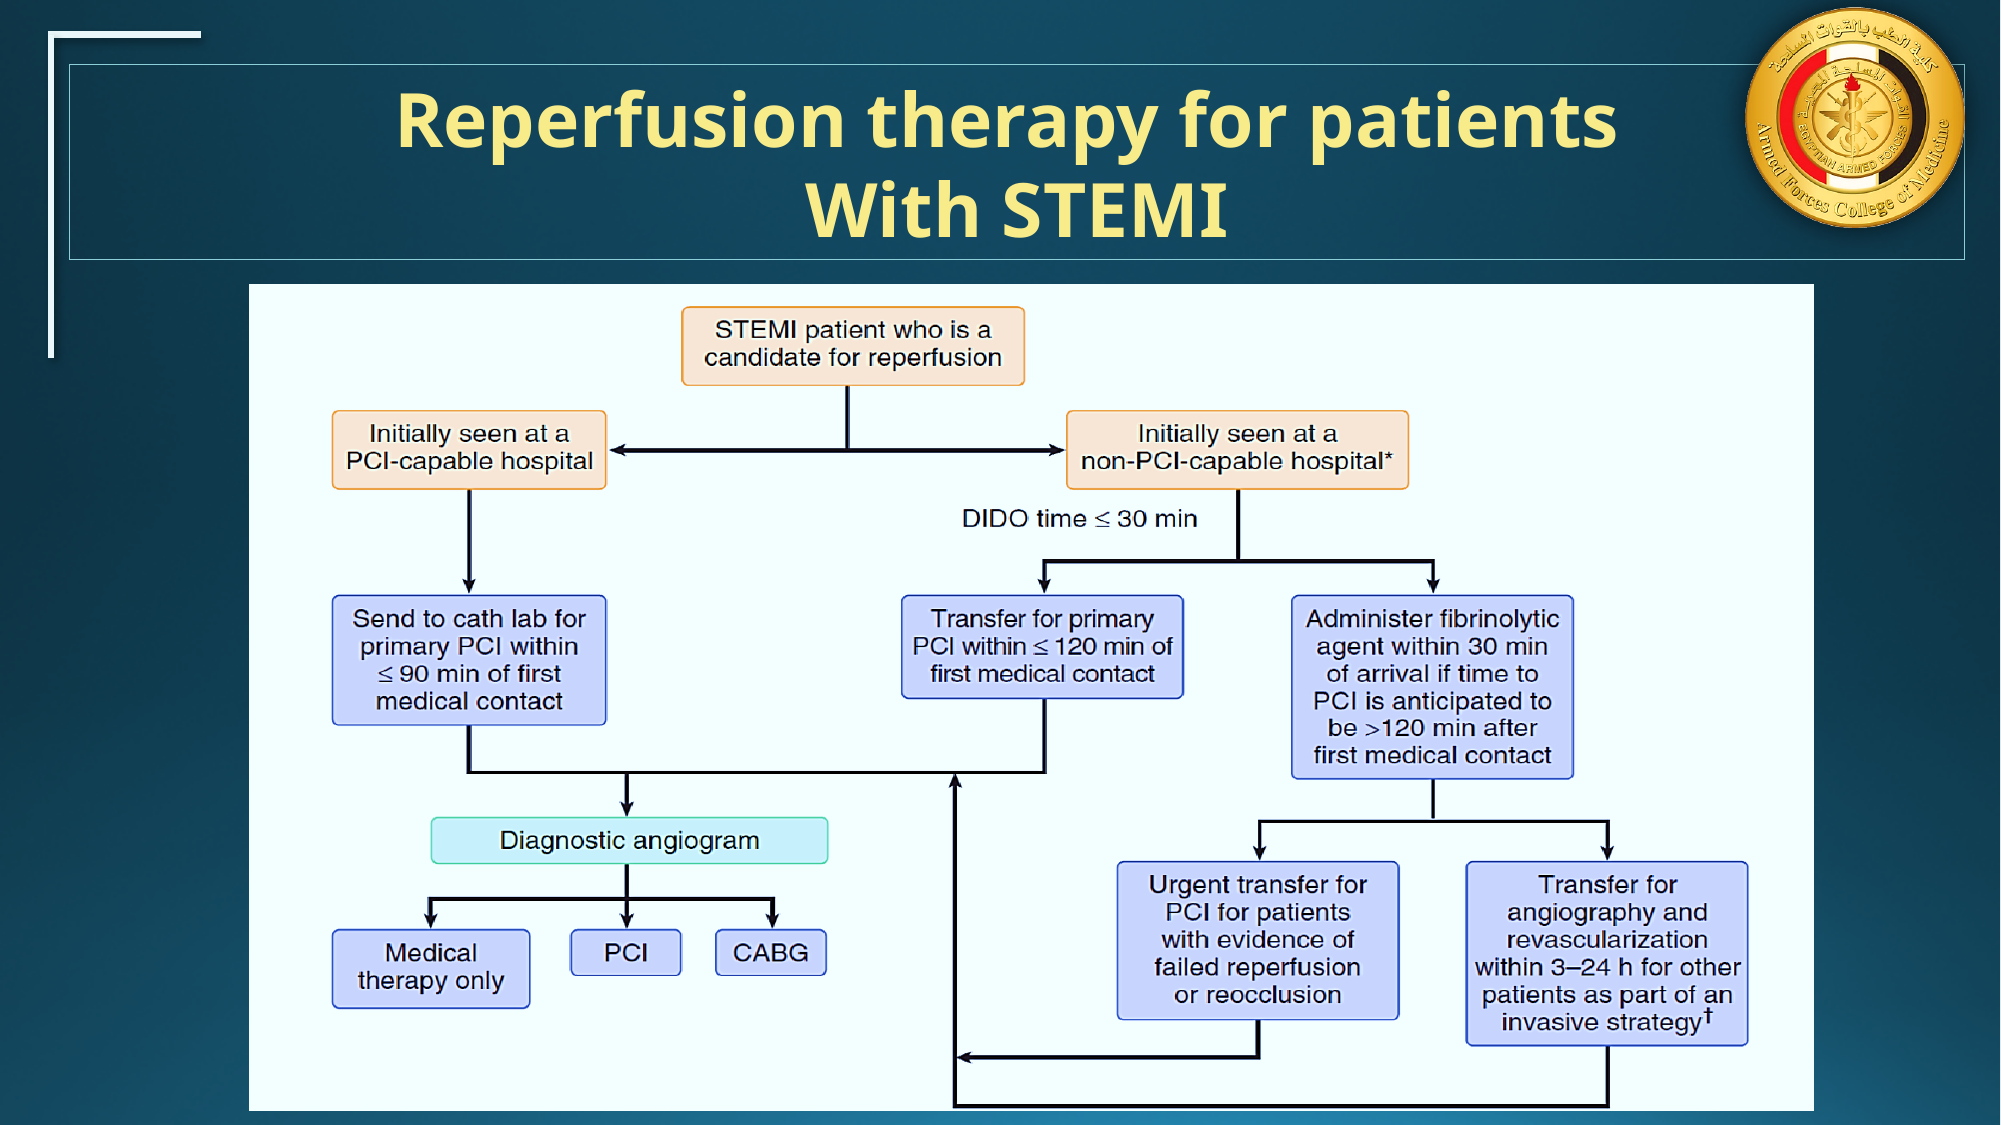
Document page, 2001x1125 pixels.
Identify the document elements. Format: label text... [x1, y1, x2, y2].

picture [0, 0, 2001, 1125]
text_box Reperfusion therapy for patients With STEMI [69, 64, 1965, 260]
